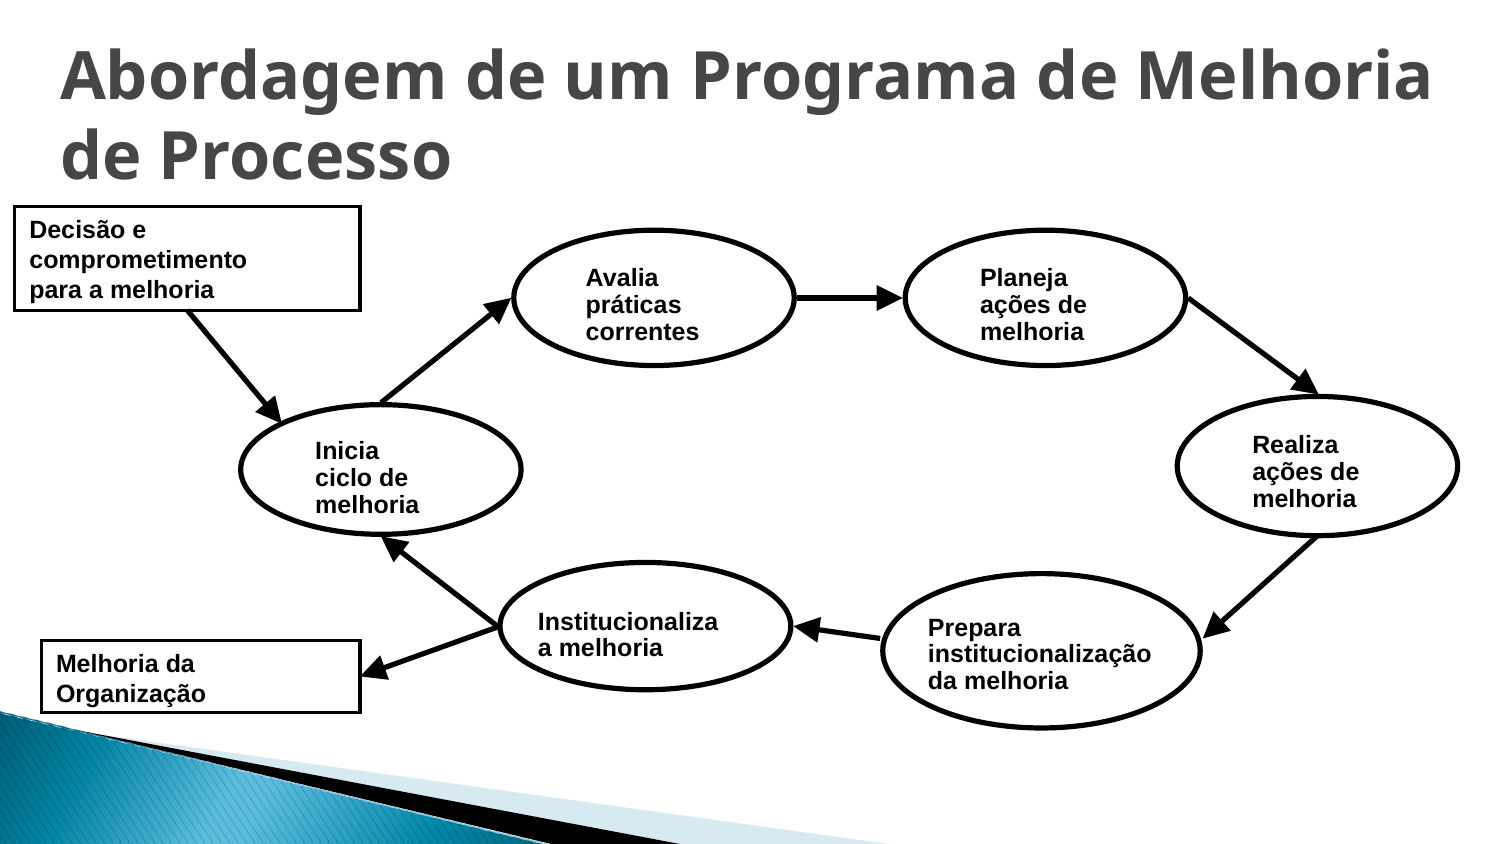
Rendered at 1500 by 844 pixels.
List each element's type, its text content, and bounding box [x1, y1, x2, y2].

text_box Abordagem de um Programa de Melhoria de Processo [45, 26, 1500, 200]
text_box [380, 297, 512, 403]
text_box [513, 229, 795, 366]
text_box [882, 573, 1201, 728]
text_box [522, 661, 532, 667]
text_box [1188, 297, 1319, 395]
picture [0, 710, 557, 844]
text_box Prepara institucionalização da melhoria [912, 557, 1175, 608]
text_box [1202, 535, 1318, 639]
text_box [240, 404, 522, 535]
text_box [904, 229, 1186, 366]
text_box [793, 625, 881, 639]
text_box Melhoria da Organização [41, 640, 361, 713]
text_box [502, 562, 791, 690]
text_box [177, 319, 292, 415]
text_box Decisão e comprometimento para a melhoria [14, 206, 361, 311]
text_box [1176, 396, 1458, 536]
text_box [359, 625, 501, 677]
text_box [380, 536, 498, 624]
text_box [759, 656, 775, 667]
